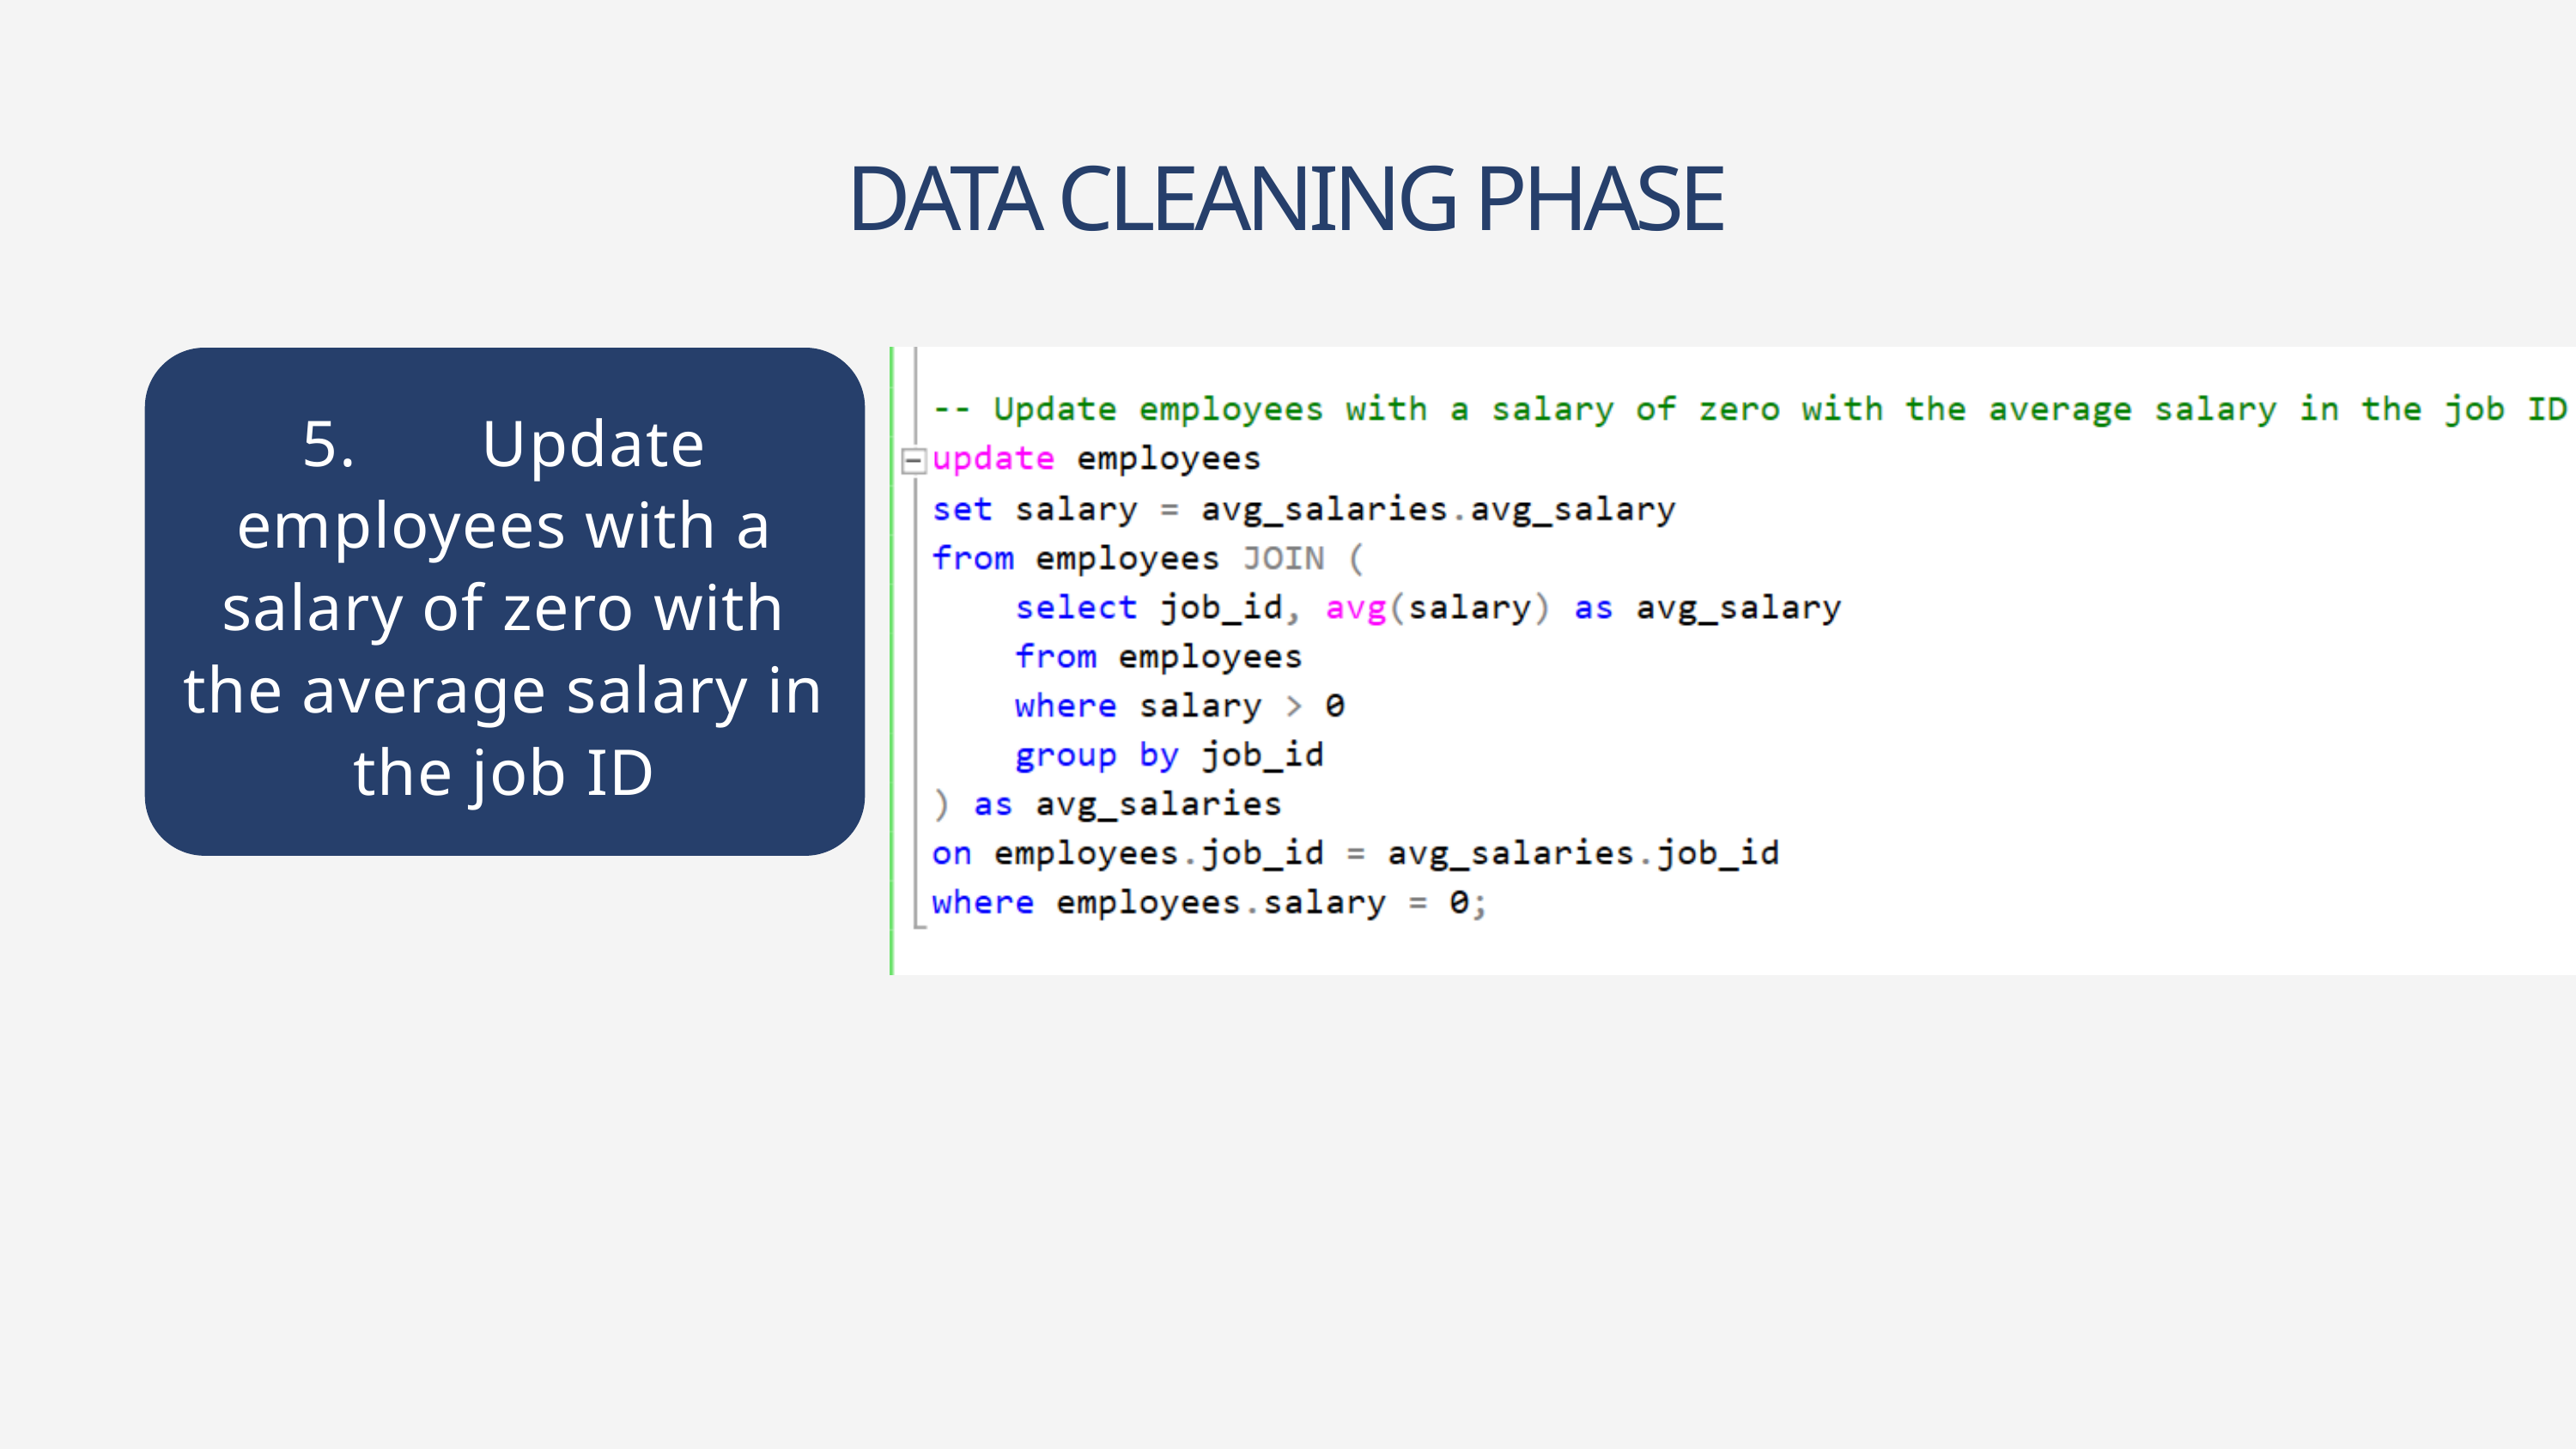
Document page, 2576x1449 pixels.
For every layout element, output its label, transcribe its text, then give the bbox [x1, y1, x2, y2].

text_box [144, 347, 866, 857]
text_box [890, 347, 2576, 975]
text_box DATA CLEANING PHASE [301, 161, 2275, 249]
